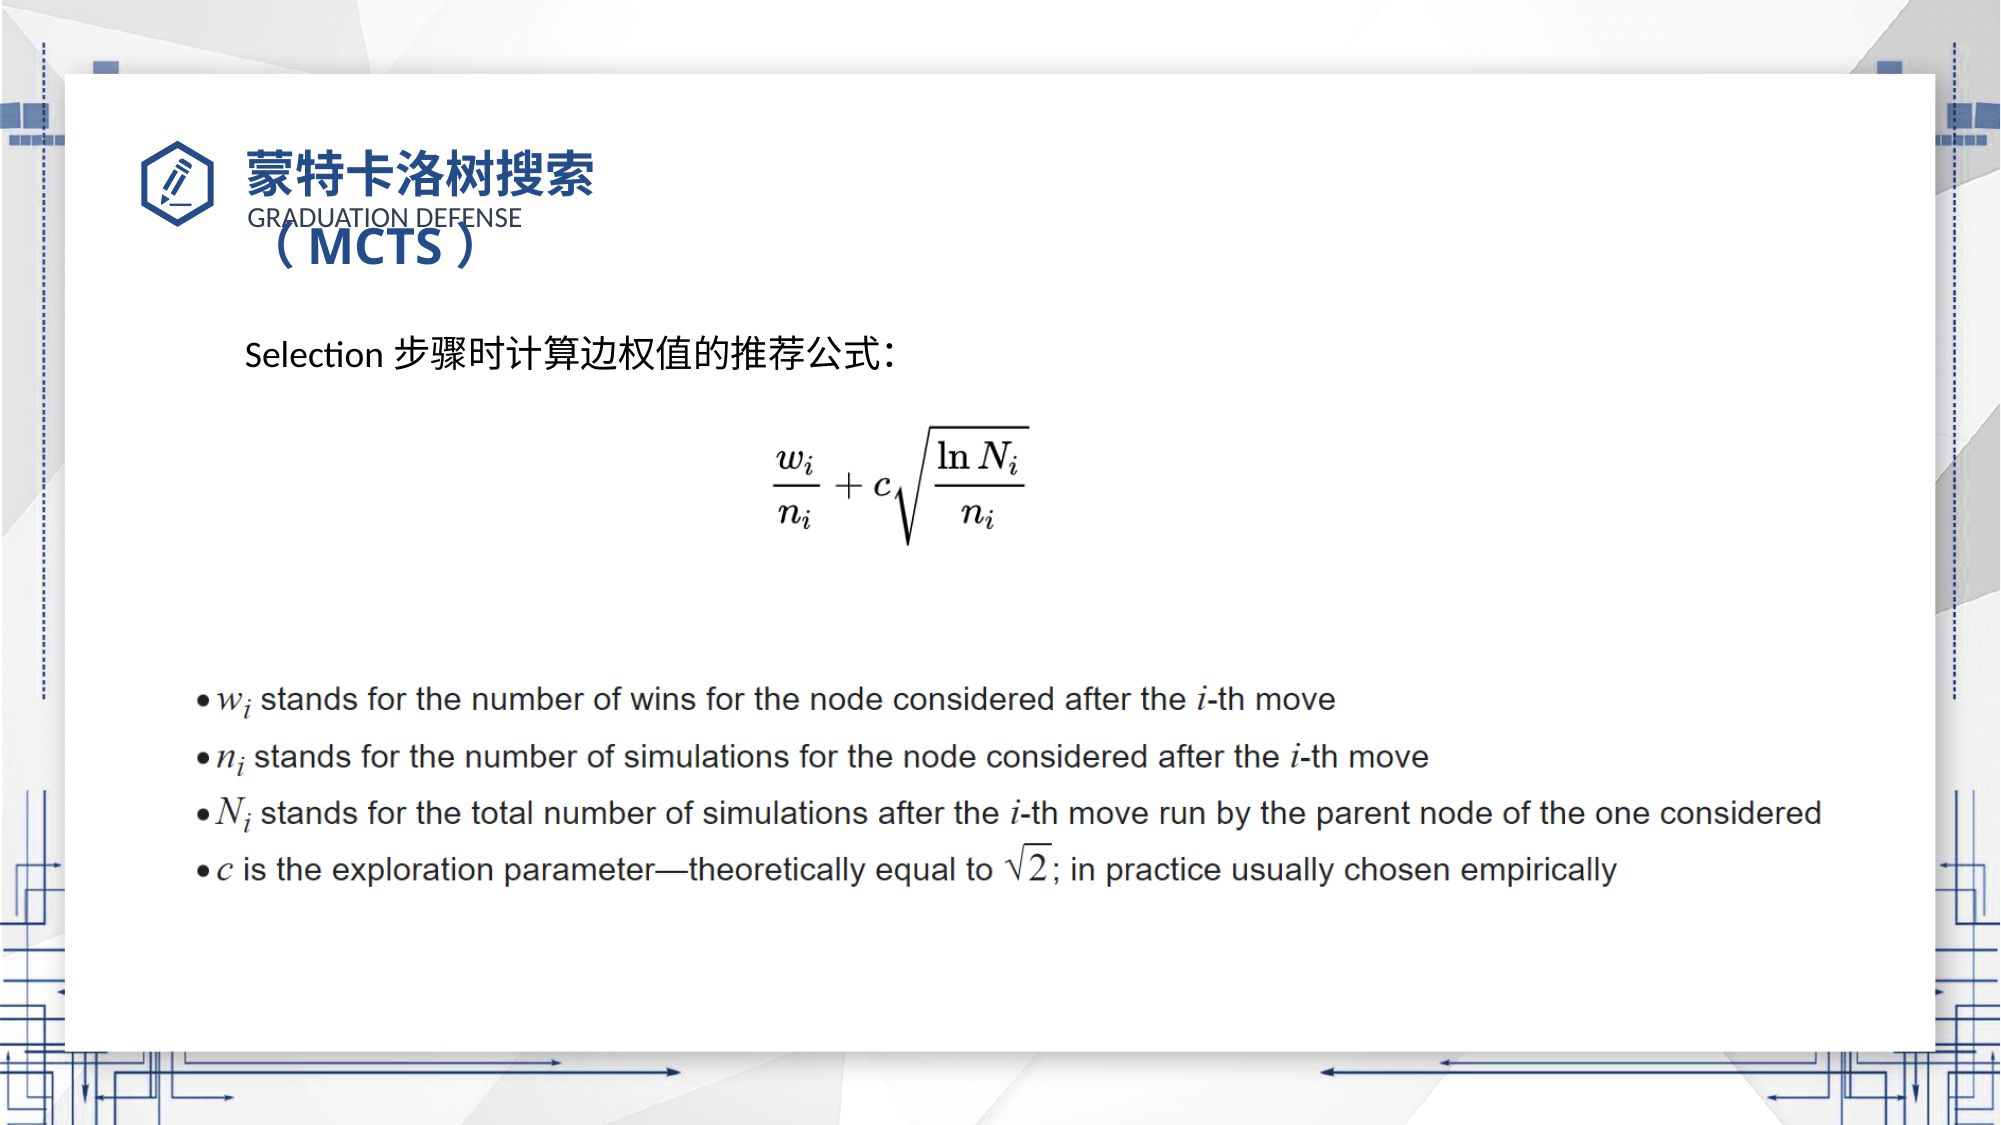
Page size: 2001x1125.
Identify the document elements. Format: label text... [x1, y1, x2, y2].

title 蒙特卡洛树搜索（MCTS） [230, 123, 827, 199]
picture [0, 0, 2001, 1125]
text_box Selection步骤时计算边权值的推荐公式： [230, 322, 934, 383]
